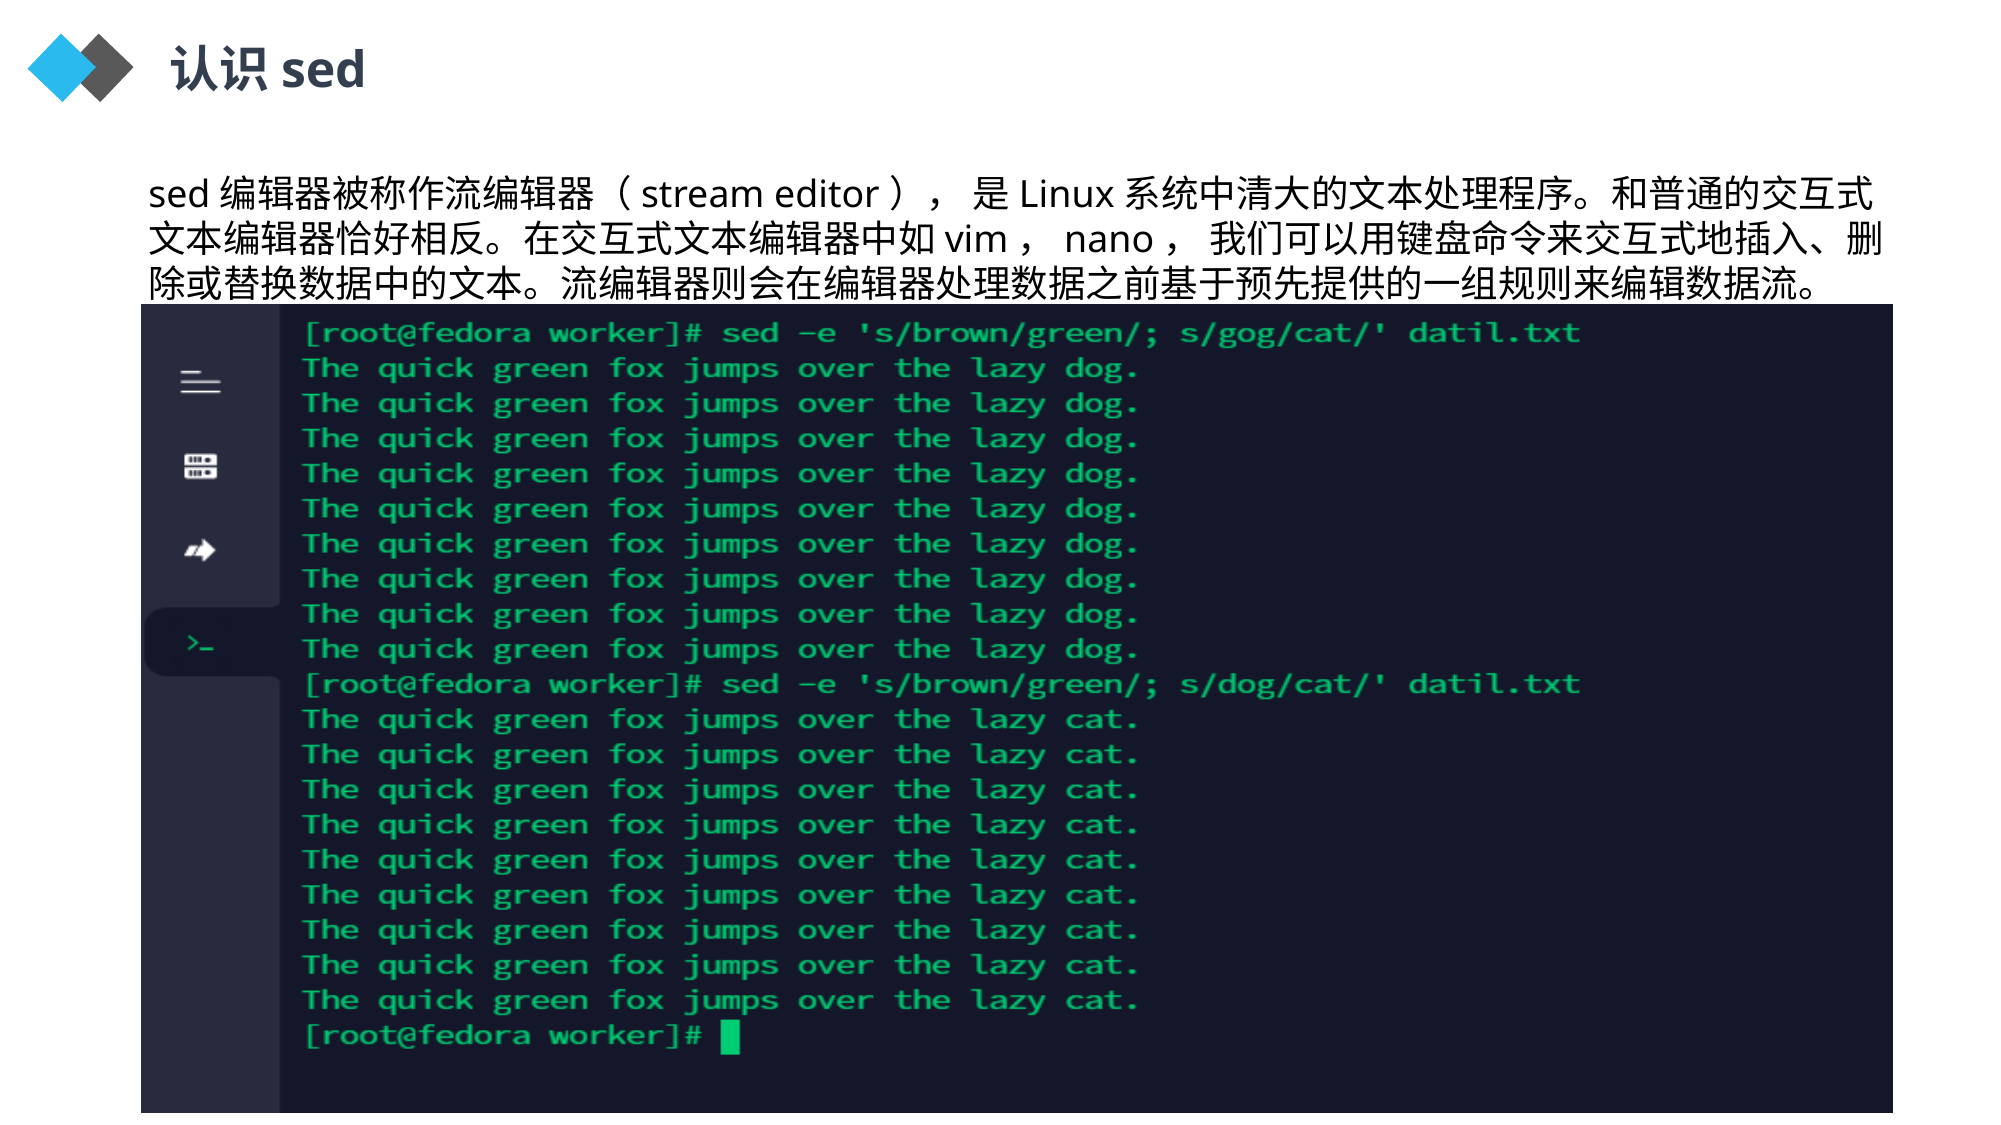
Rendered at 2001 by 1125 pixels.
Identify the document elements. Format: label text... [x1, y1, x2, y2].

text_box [37, 43, 124, 93]
picture [141, 304, 1893, 1114]
text_box sed编辑器被称作流编辑器（stream editor）， 是Linux系统中清大的文本处理程序。和普通的交互式文本编辑器恰好相反。在交互式文本编辑器中如vim，nano， 我们可以用键盘命令来交互式地插入、删除或替换数据中的文本。流编辑器则会在编辑器处理数据之前基于预先提供的一组规则来编辑数据流。 [133, 162, 1901, 313]
text_box 认识sed [154, 30, 654, 105]
